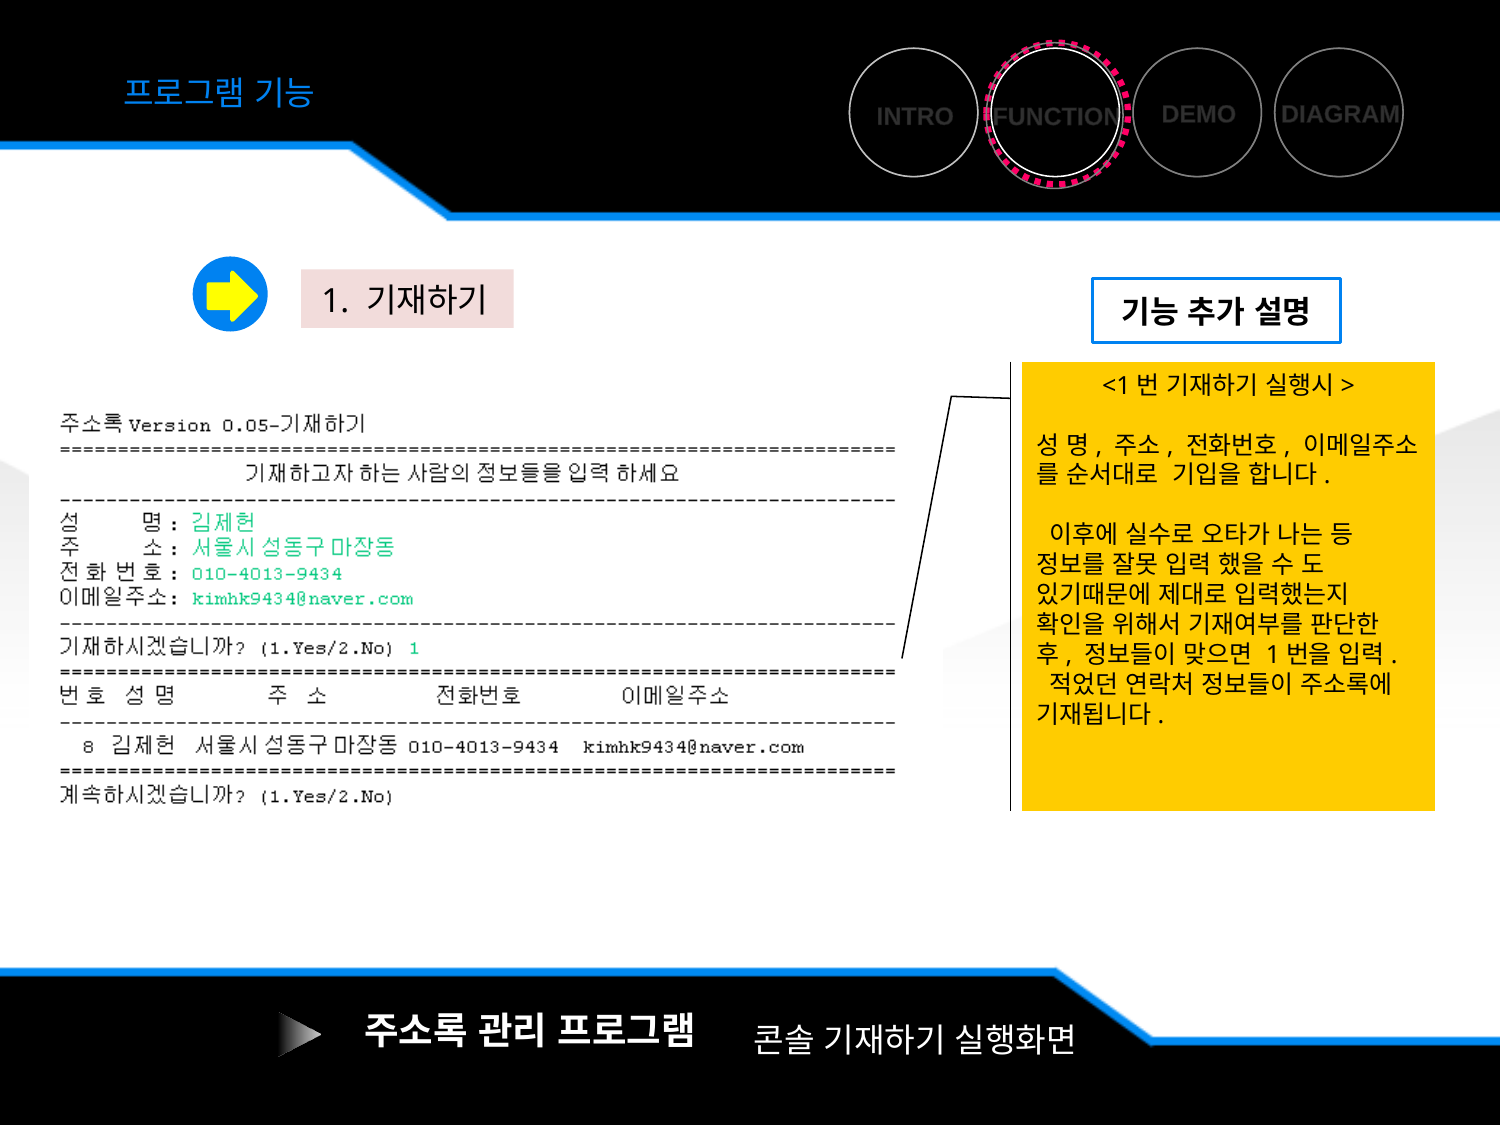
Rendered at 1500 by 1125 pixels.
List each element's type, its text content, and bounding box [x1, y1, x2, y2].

picture [0, 125, 1500, 1071]
text_box [1137, 48, 1258, 90]
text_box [820, 47, 1011, 177]
text_box FUNCTION [1016, 92, 1152, 123]
text_box 프로그램 기능 [5, 64, 434, 120]
text_box DEMO [1128, 90, 1246, 123]
text_box [1278, 48, 1400, 90]
text_box DIAGRAM [1246, 90, 1436, 123]
text_box [1016, 42, 1120, 92]
text_box [1072, 44, 1125, 92]
